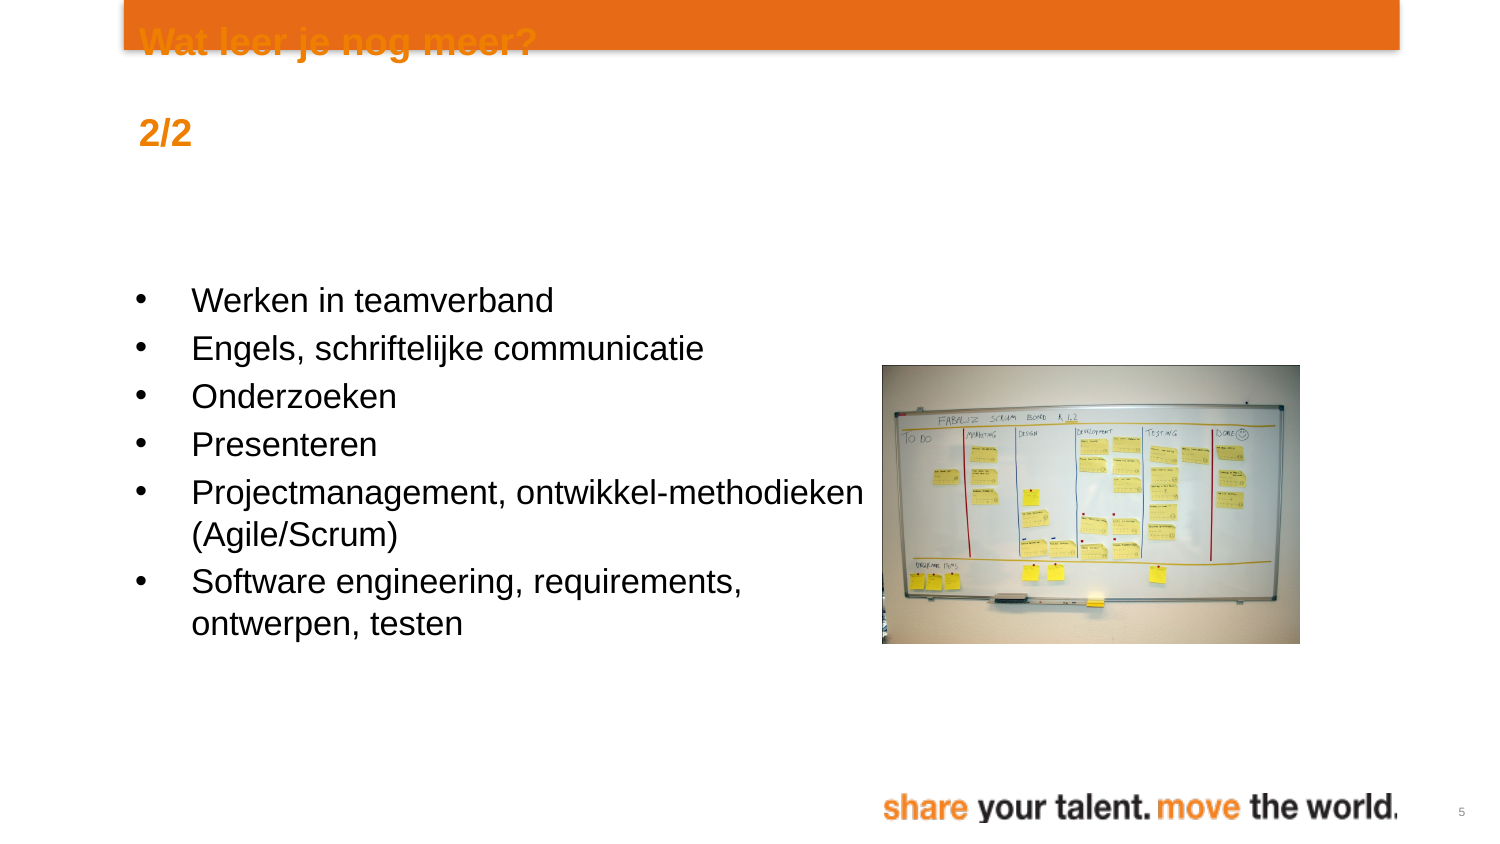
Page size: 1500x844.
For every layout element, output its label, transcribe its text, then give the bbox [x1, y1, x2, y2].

list Werken in teamverband Engels, schriftelijke communicatie Onderzoeken Presenteren Projectmanagement, ontwikkel-methodieken (Agile/Scrum) Software engineering, requirements, ontwerpen, testen [123, 272, 898, 779]
text_box 5 [1411, 781, 1466, 827]
picture [882, 365, 1300, 644]
text_box Wat leer je nog meer? 2/2 [123, 90, 1400, 162]
